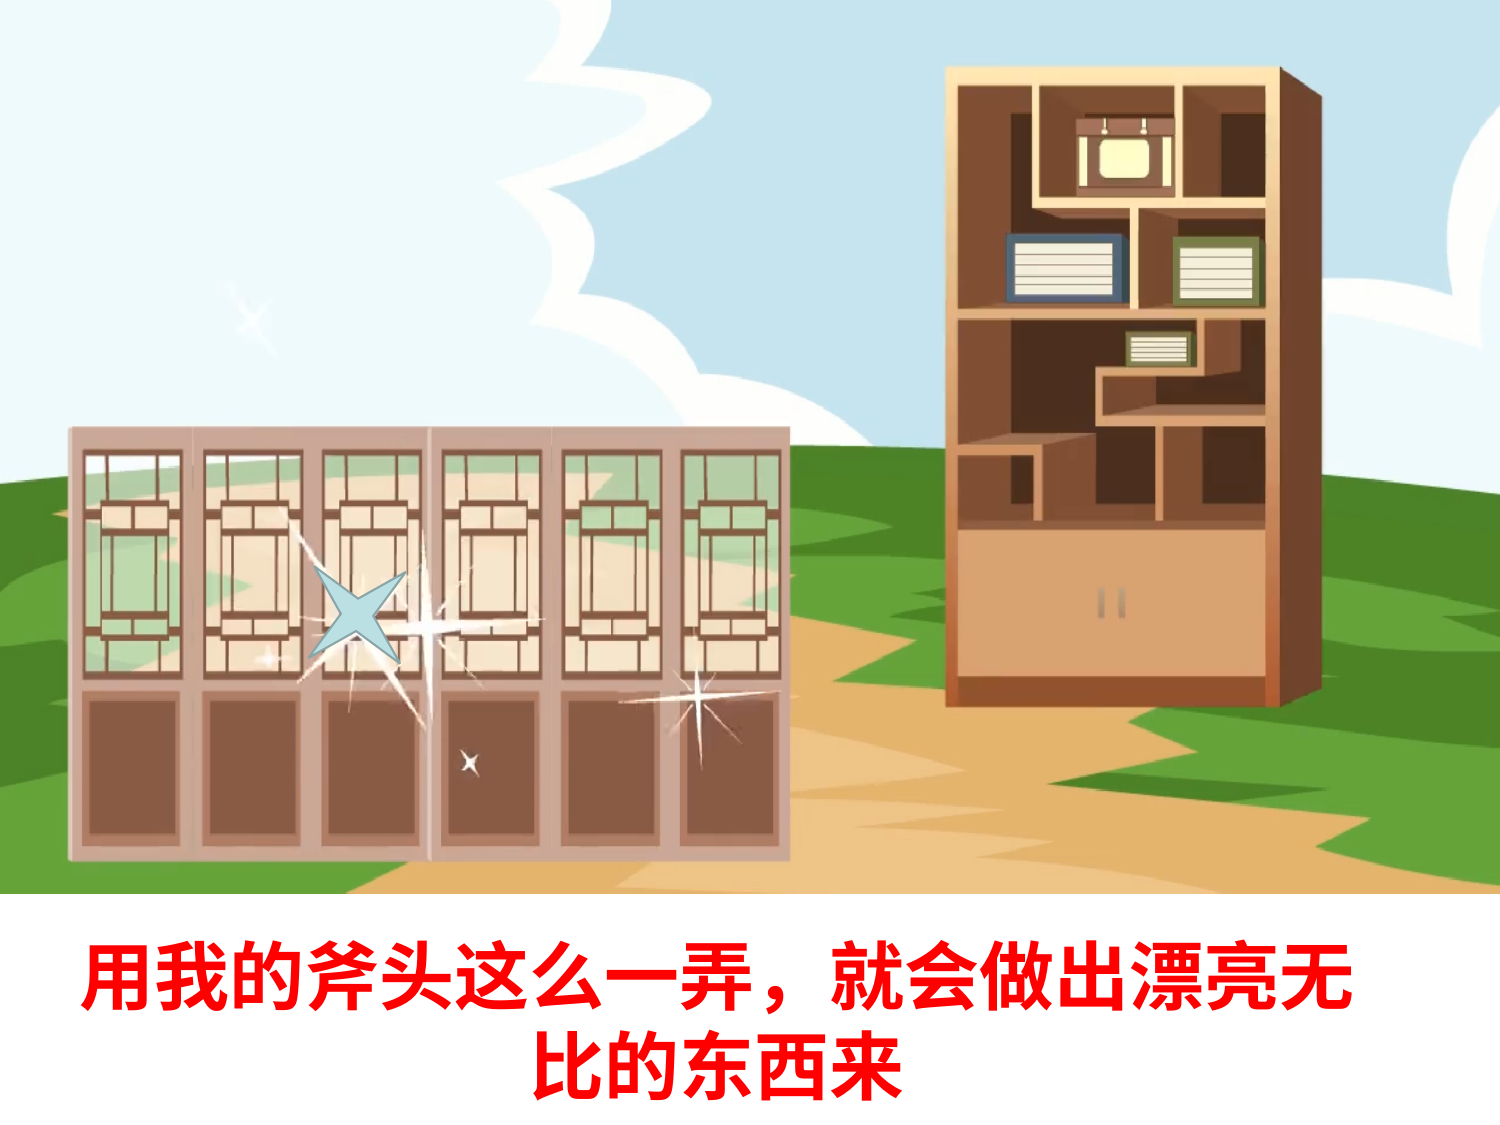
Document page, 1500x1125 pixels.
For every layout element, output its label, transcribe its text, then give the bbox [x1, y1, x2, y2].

title 用我的斧头这么一弄，就会做出漂亮无比的东西来 [41, 925, 1393, 1114]
picture [0, 0, 1500, 894]
